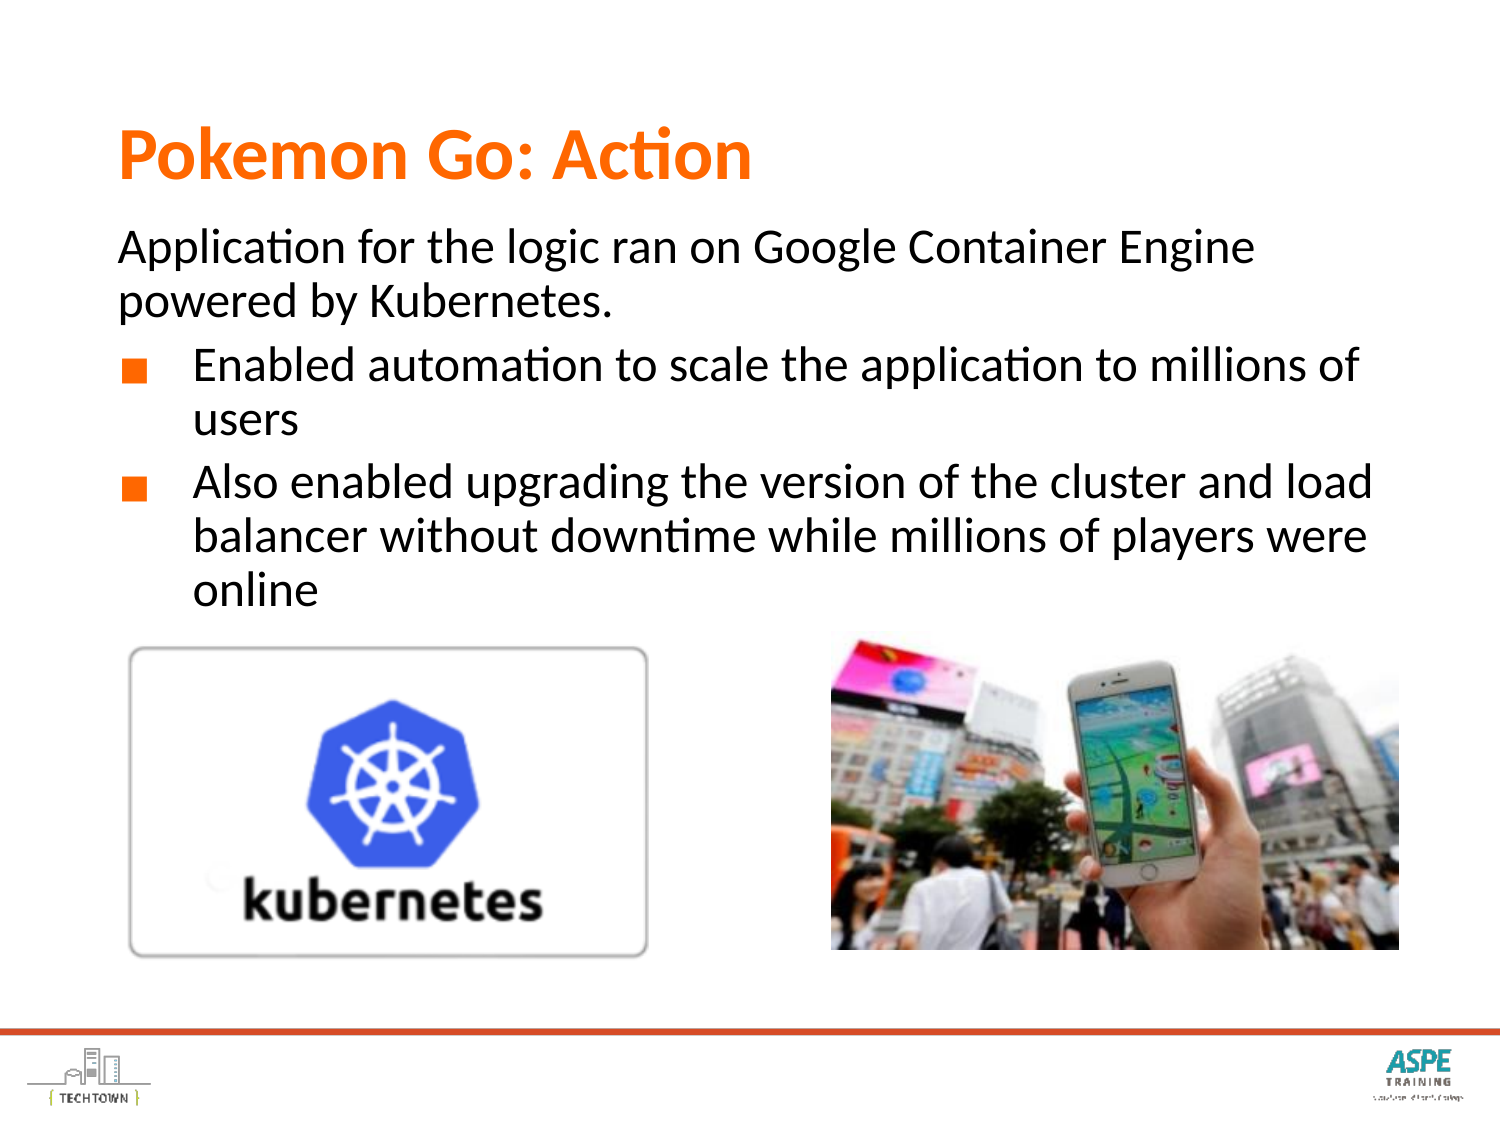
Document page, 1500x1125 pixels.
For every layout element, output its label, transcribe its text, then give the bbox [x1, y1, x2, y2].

title Pokemon Go: Action [103, 59, 1397, 212]
list Application for the logic ran on Google Container Engine powered by Kubernetes. Enabled automation to scale the application to millions of users Also enabled upgrading the version of the cluster and load balancer without downtime while millions of players were online [102, 212, 1450, 950]
picture [0, 0, 1500, 1125]
